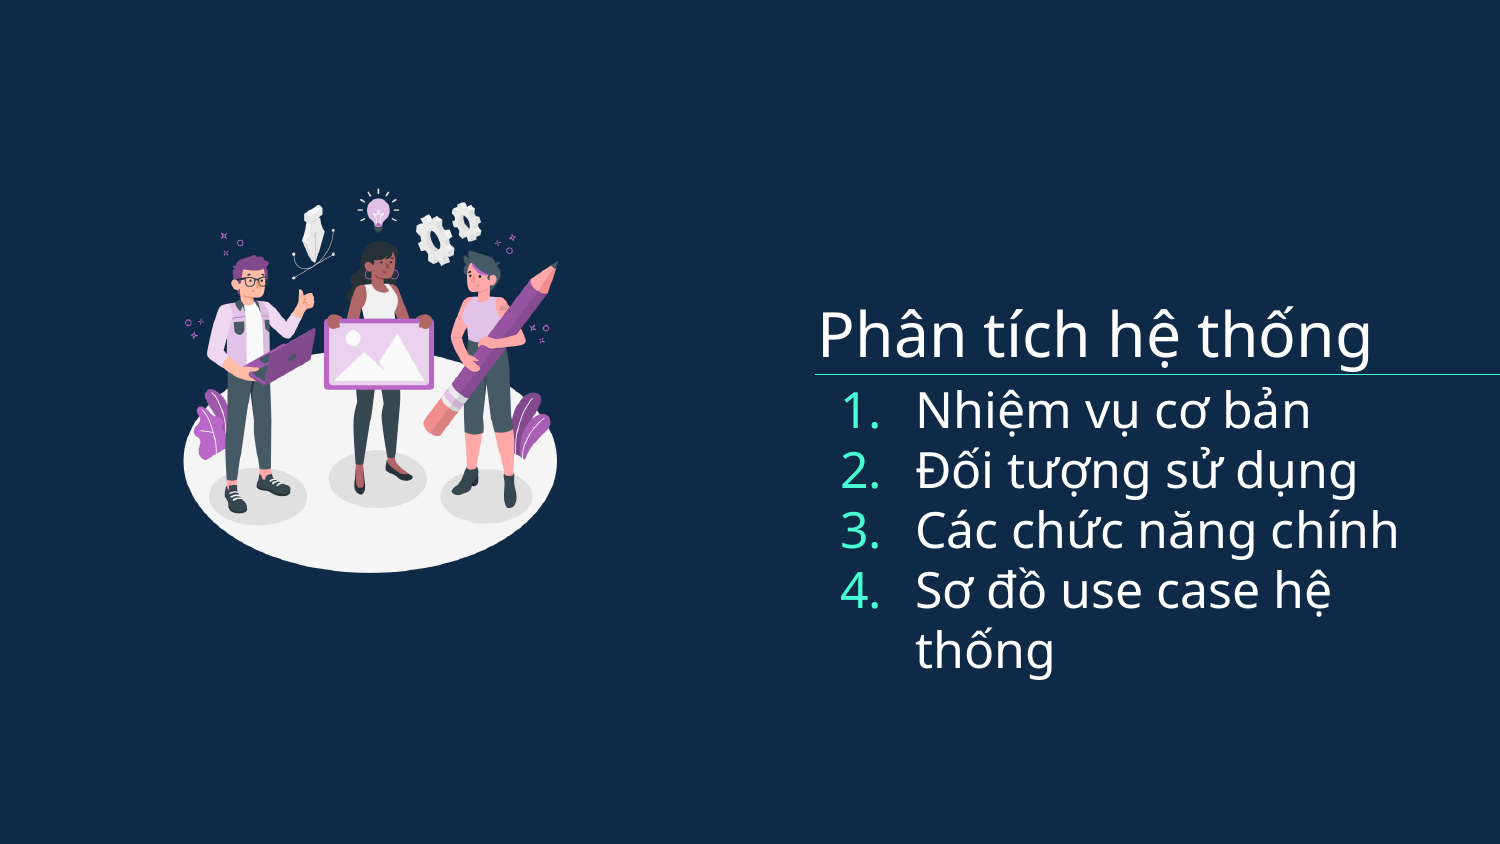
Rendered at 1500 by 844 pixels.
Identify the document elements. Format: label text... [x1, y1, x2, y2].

text_box Phân tích hệ thống [802, 285, 1429, 385]
text_box Nhiệm vụ cơ bản Đối tượng sử dụng Các chức năng chính Sơ đồ use case hệ thống [825, 421, 1500, 694]
picture [171, 168, 569, 581]
